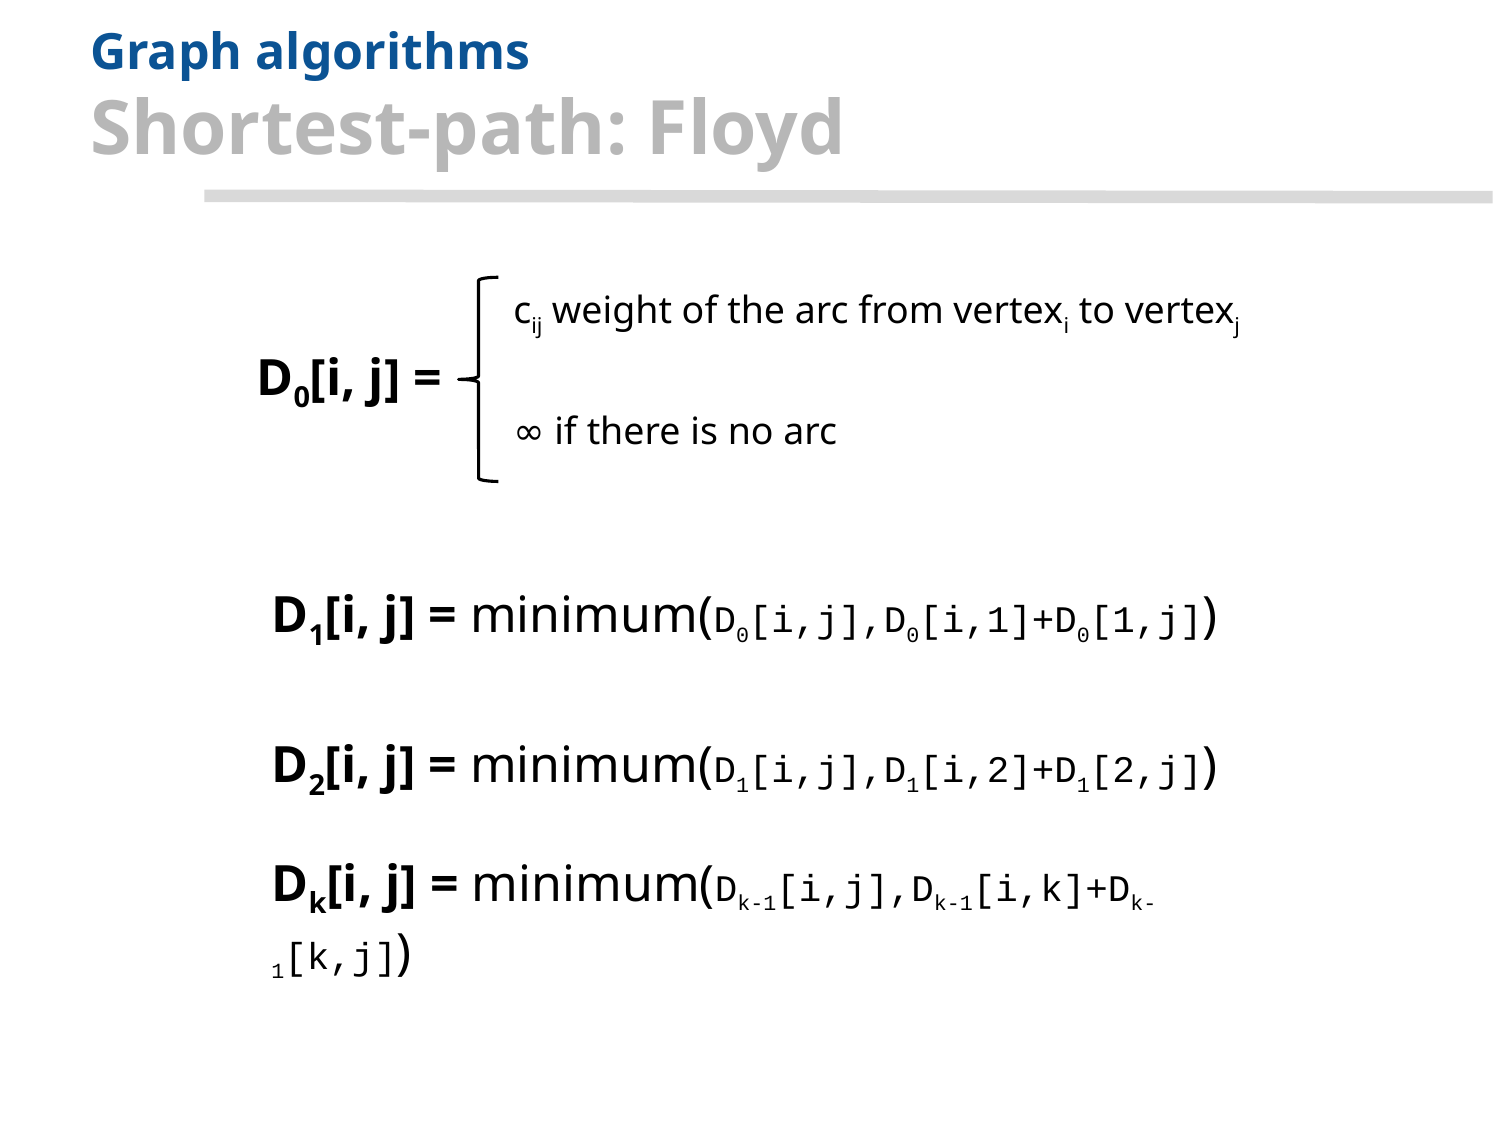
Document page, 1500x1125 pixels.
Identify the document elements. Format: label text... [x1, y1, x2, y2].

text_box Dk[i, j] = minimum(Dk-1[i,j],Dk-1[i,k]+Dk-1[k,j]) [256, 877, 1310, 957]
title Graph algorithms Shortest-path: Floyd [75, 45, 1425, 185]
text_box ∞ if there is no arc [498, 389, 1272, 470]
text_box D0[i, j] = [218, 339, 478, 420]
text_box D2[i, j] = minimum(D1[i,j],D1[i,2]+D1[2,j]) [256, 727, 1310, 807]
text_box cij weight of the arc from vertexi to vertexj [498, 272, 1272, 352]
text_box D1[i, j] = minimum(D0[i,j],D0[i,1]+D0[1,j]) [256, 577, 1310, 657]
text_box [458, 277, 499, 482]
